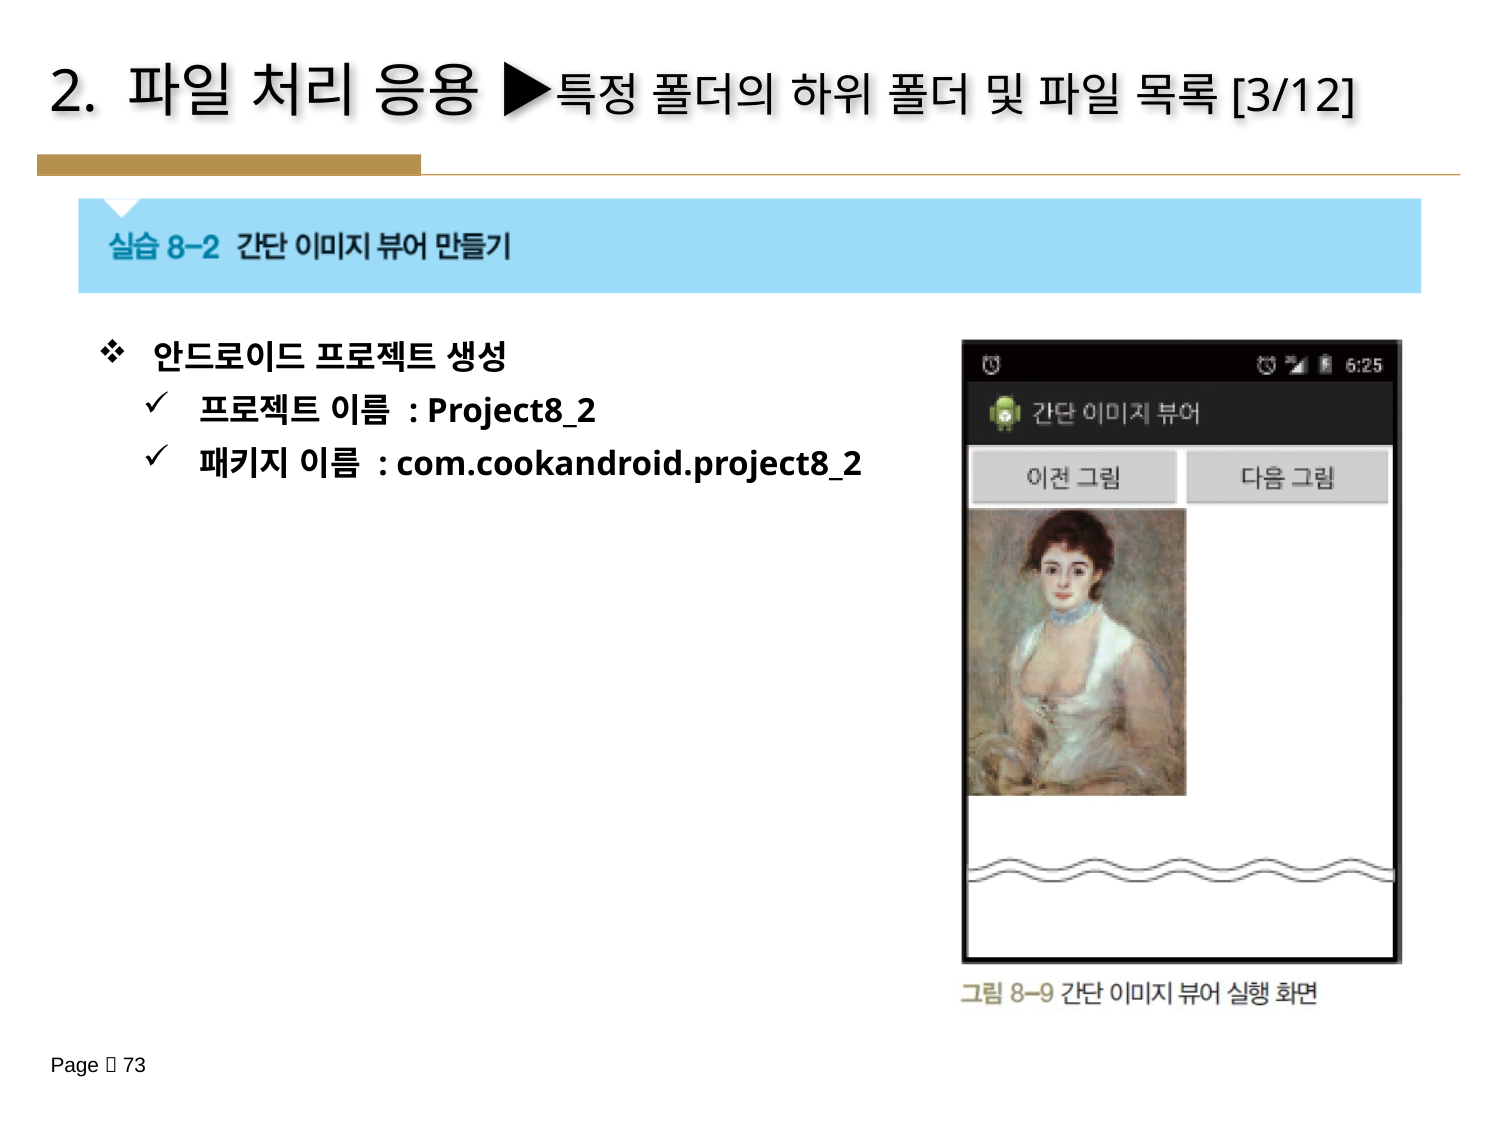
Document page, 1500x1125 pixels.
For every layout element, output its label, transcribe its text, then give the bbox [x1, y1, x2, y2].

list 안드로이드 프로젝트 생성 프로젝트 이름 : Project8_2 패키지 이름 : com.cookandroid.project8_2 [54, 335, 1500, 1051]
title 2. 파일 처리 응용 ▶특정 폴더의 하위 폴더 및 파일 목록[3/12] [48, 53, 1448, 161]
picture [77, 194, 1423, 295]
picture [950, 327, 1414, 1011]
